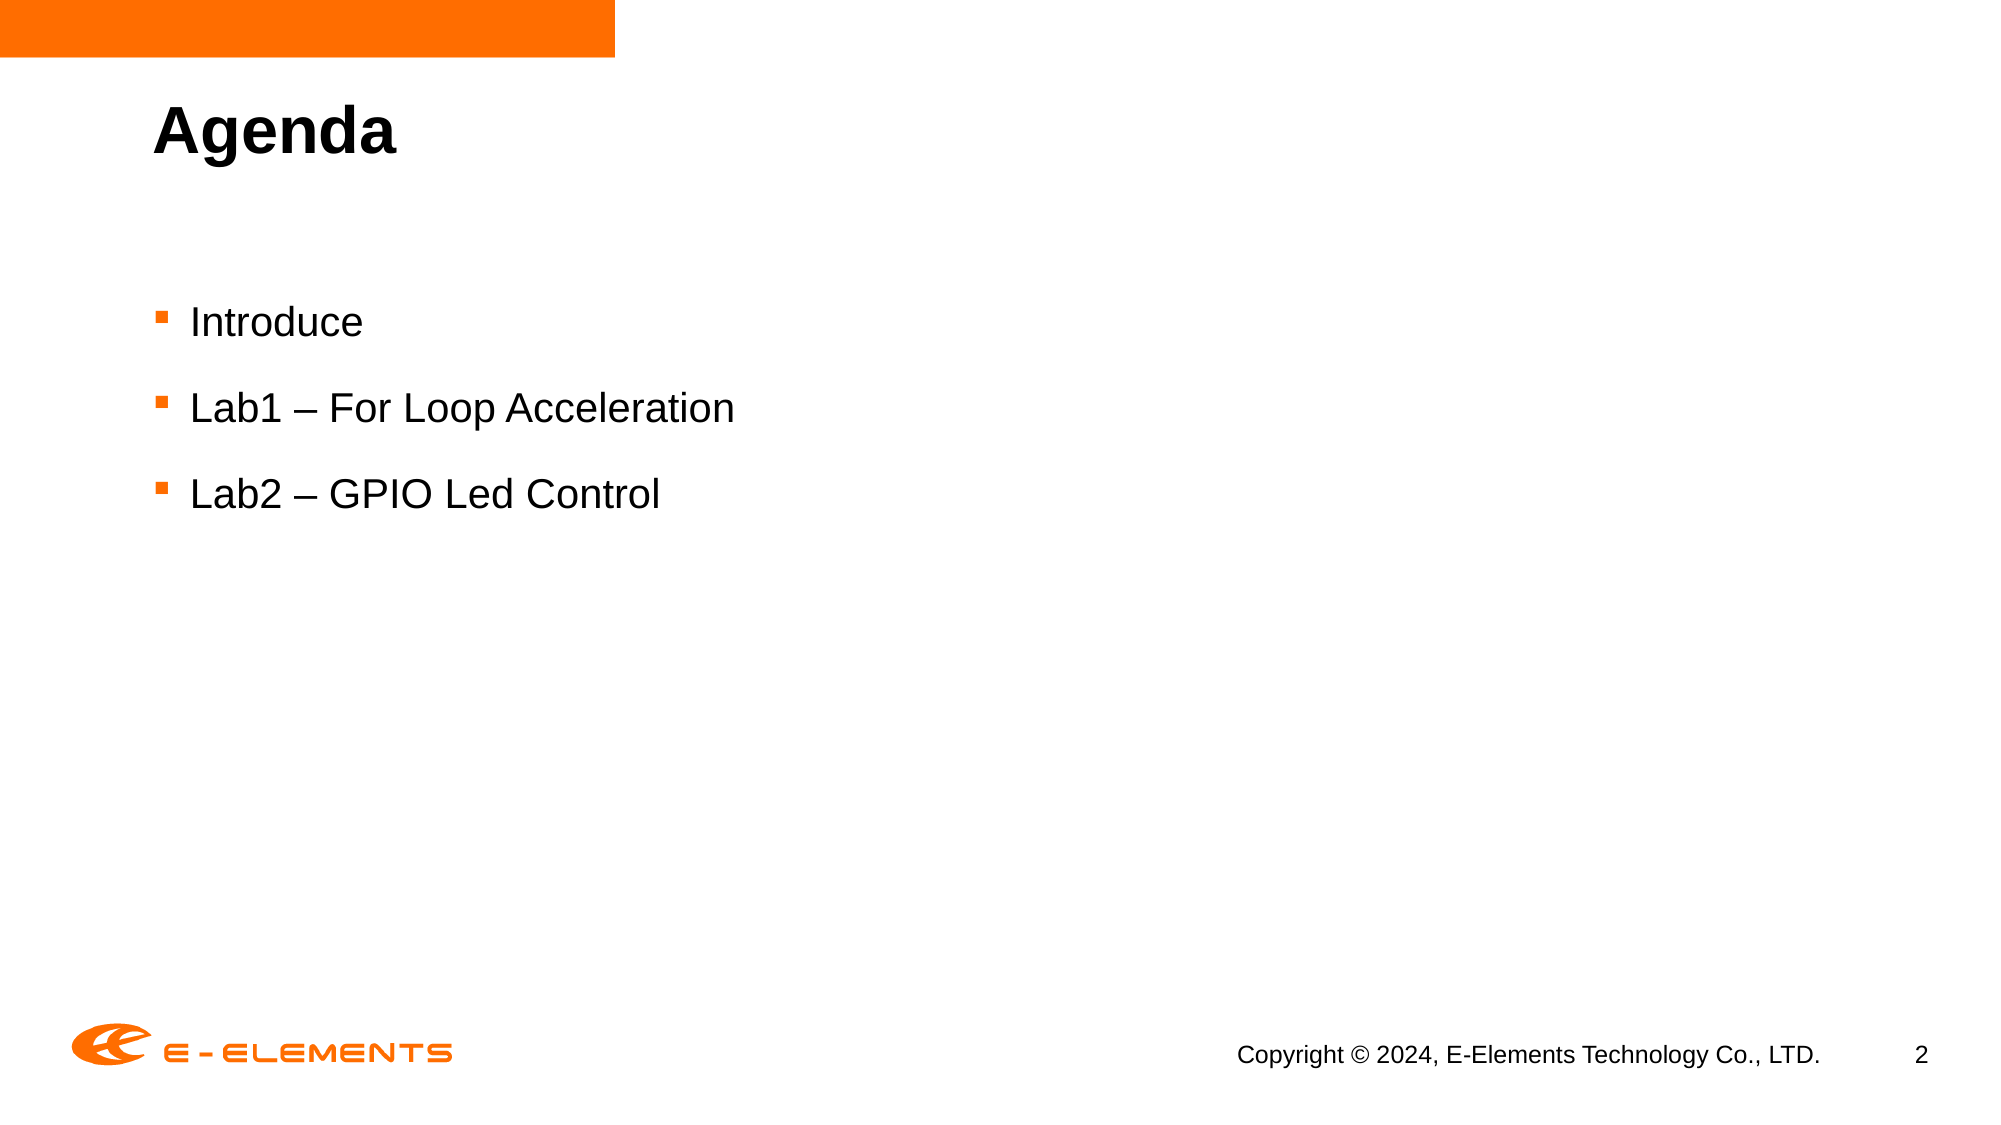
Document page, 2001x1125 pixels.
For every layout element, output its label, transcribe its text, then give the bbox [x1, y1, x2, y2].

text_box Agenda [137, 81, 1863, 179]
text_box Copyright © 2024, E-Elements Technology Co., LTD. [1161, 1024, 1836, 1084]
picture [0, 0, 2001, 1125]
text_box 2 [1836, 1024, 1944, 1084]
text_box Introduce Lab1 – For Loop Acceleration Lab2 – GPIO Led Control [137, 273, 1863, 1035]
